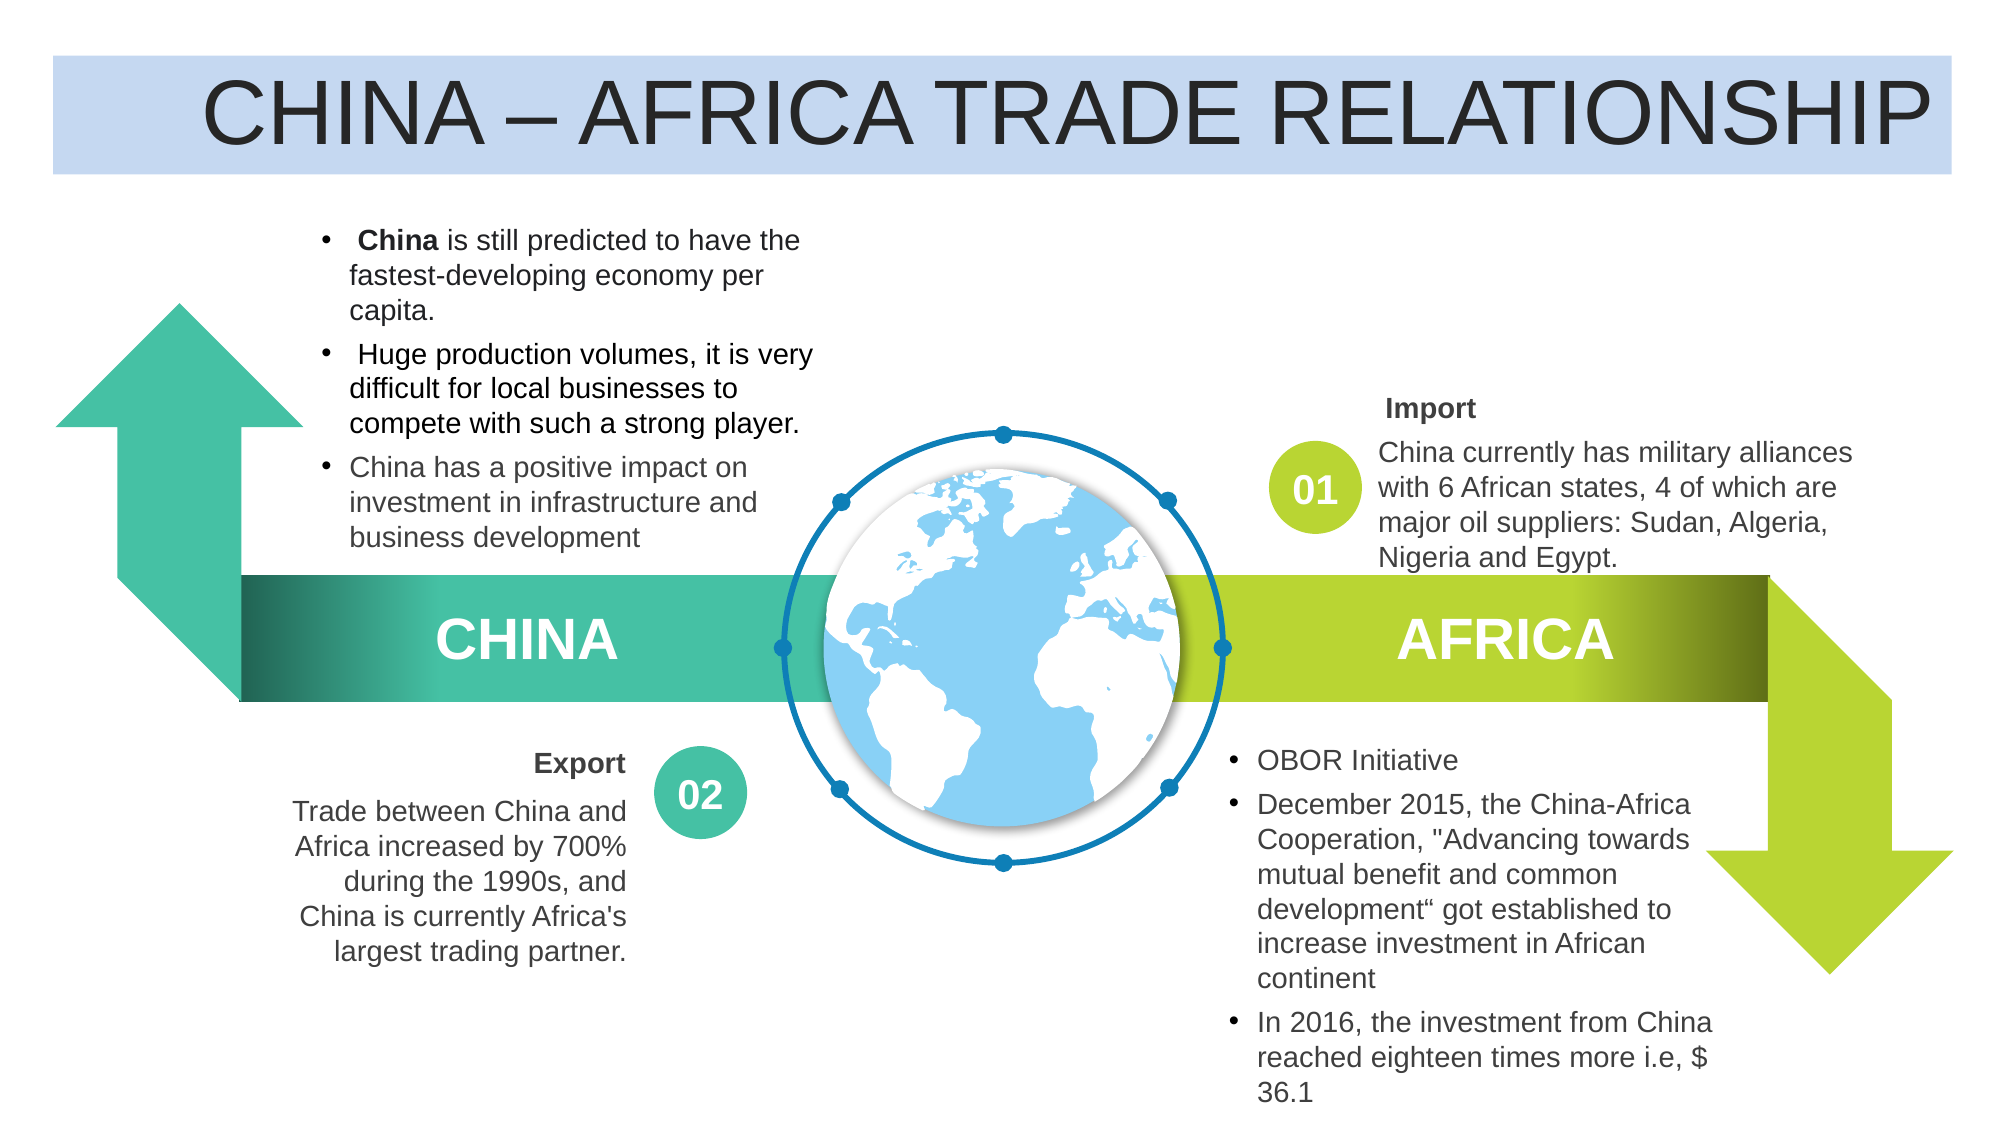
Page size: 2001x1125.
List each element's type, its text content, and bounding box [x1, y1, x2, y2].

text_box OBOR Initiative December 2015, the China-Africa Cooperation, "Advancing towards mutual benefit and common development“ got established to increase investment in African continent In 2016, the investment from China reached eighteen times more i.e, $ 36.1 [1213, 986, 1770, 1116]
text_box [262, 736, 748, 977]
text_box China is still predicted to have the fastest-developing economy per capita. Huge production volumes, it is very difficult for local businesses to compete with such a strong player. China has a positive impact on investment in infrastructure and business development [306, 214, 837, 299]
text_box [55, 302, 1955, 975]
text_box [773, 425, 1233, 873]
list CHINA – AFRICA TRADE RELATIONSHIP [53, 55, 1952, 175]
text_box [1268, 382, 1920, 583]
